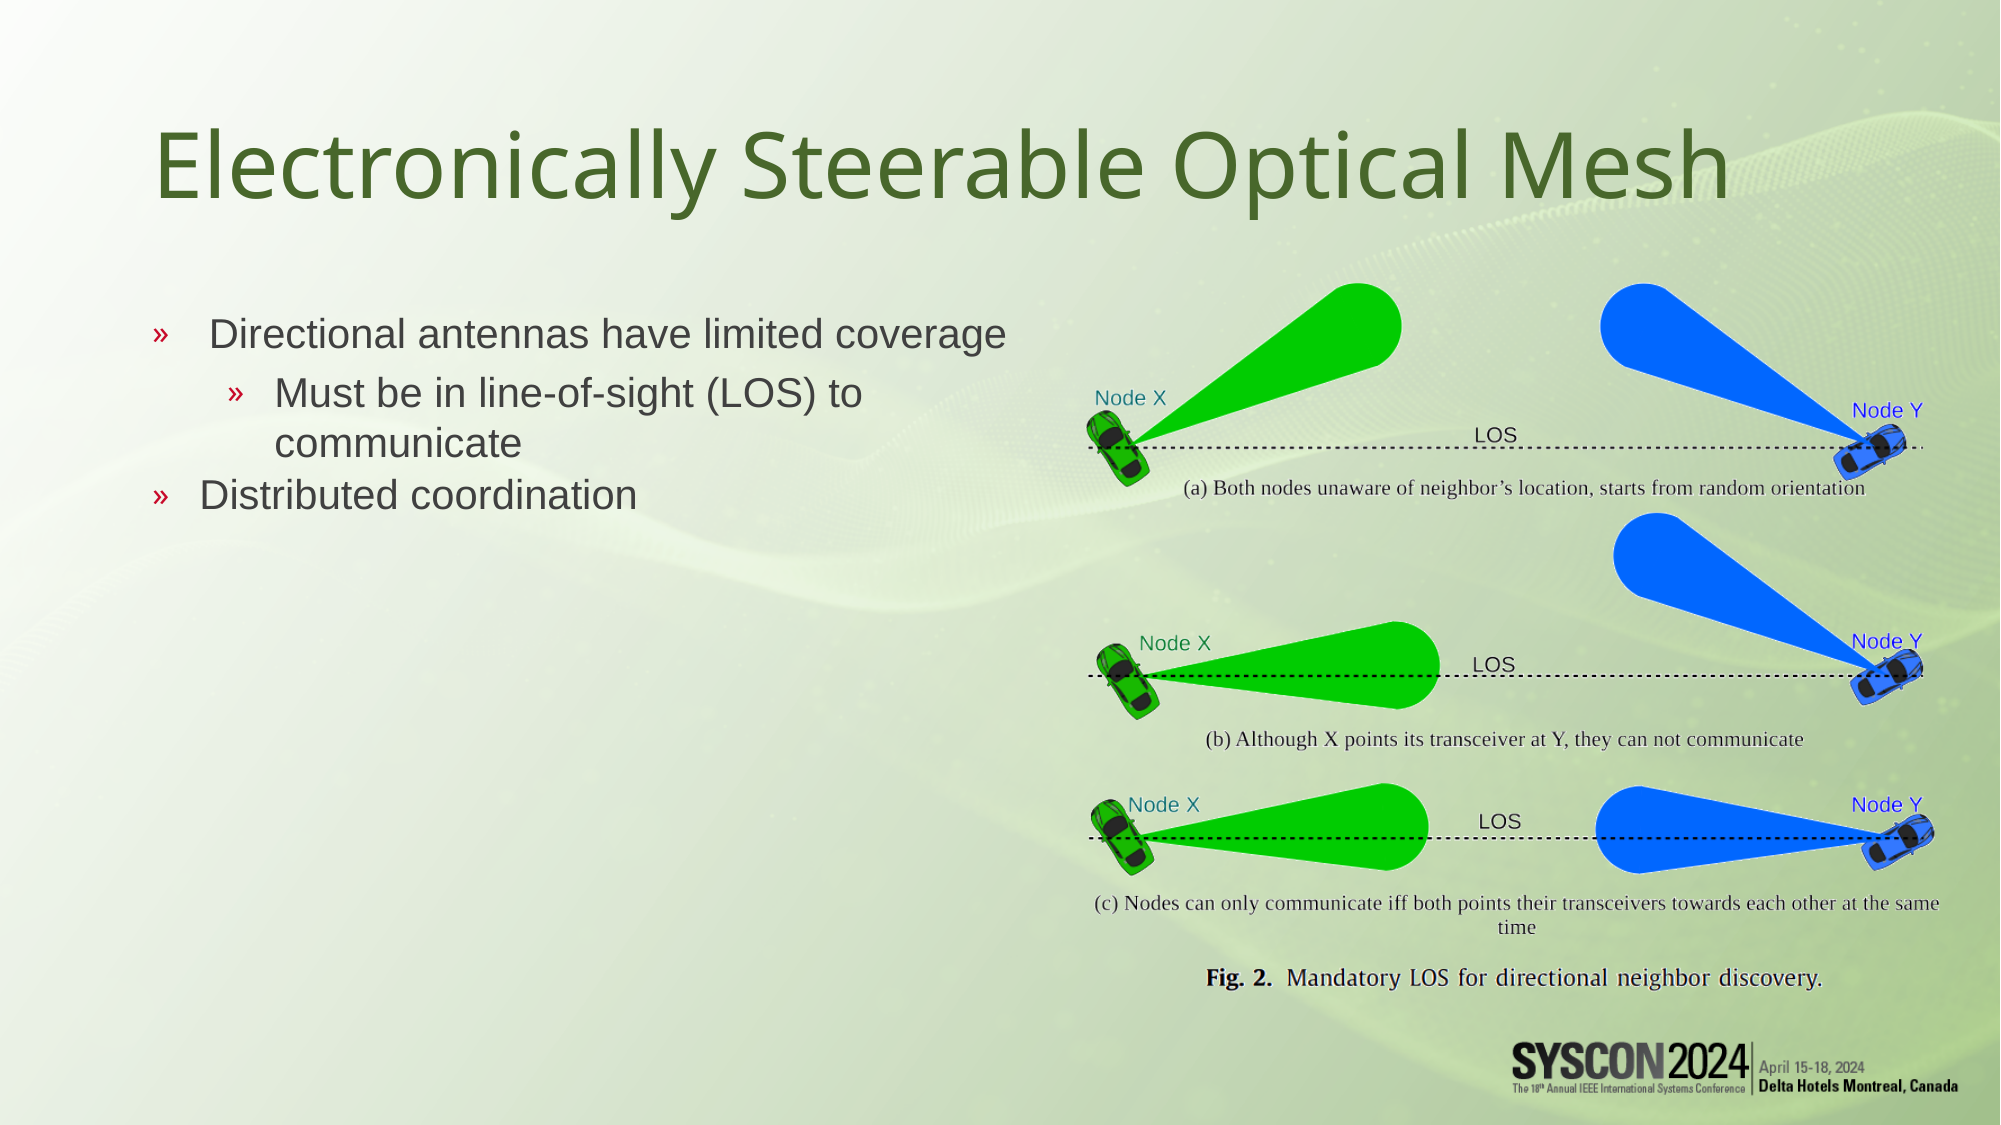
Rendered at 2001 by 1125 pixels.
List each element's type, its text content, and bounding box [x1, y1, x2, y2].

title Electronically Steerable Optical Mesh [137, 59, 1863, 278]
list Directional antennas have limited coverage Must be in line-of-sight (LOS) to communicate Distributed coordination [137, 299, 1027, 1014]
picture [0, 0, 2000, 1125]
